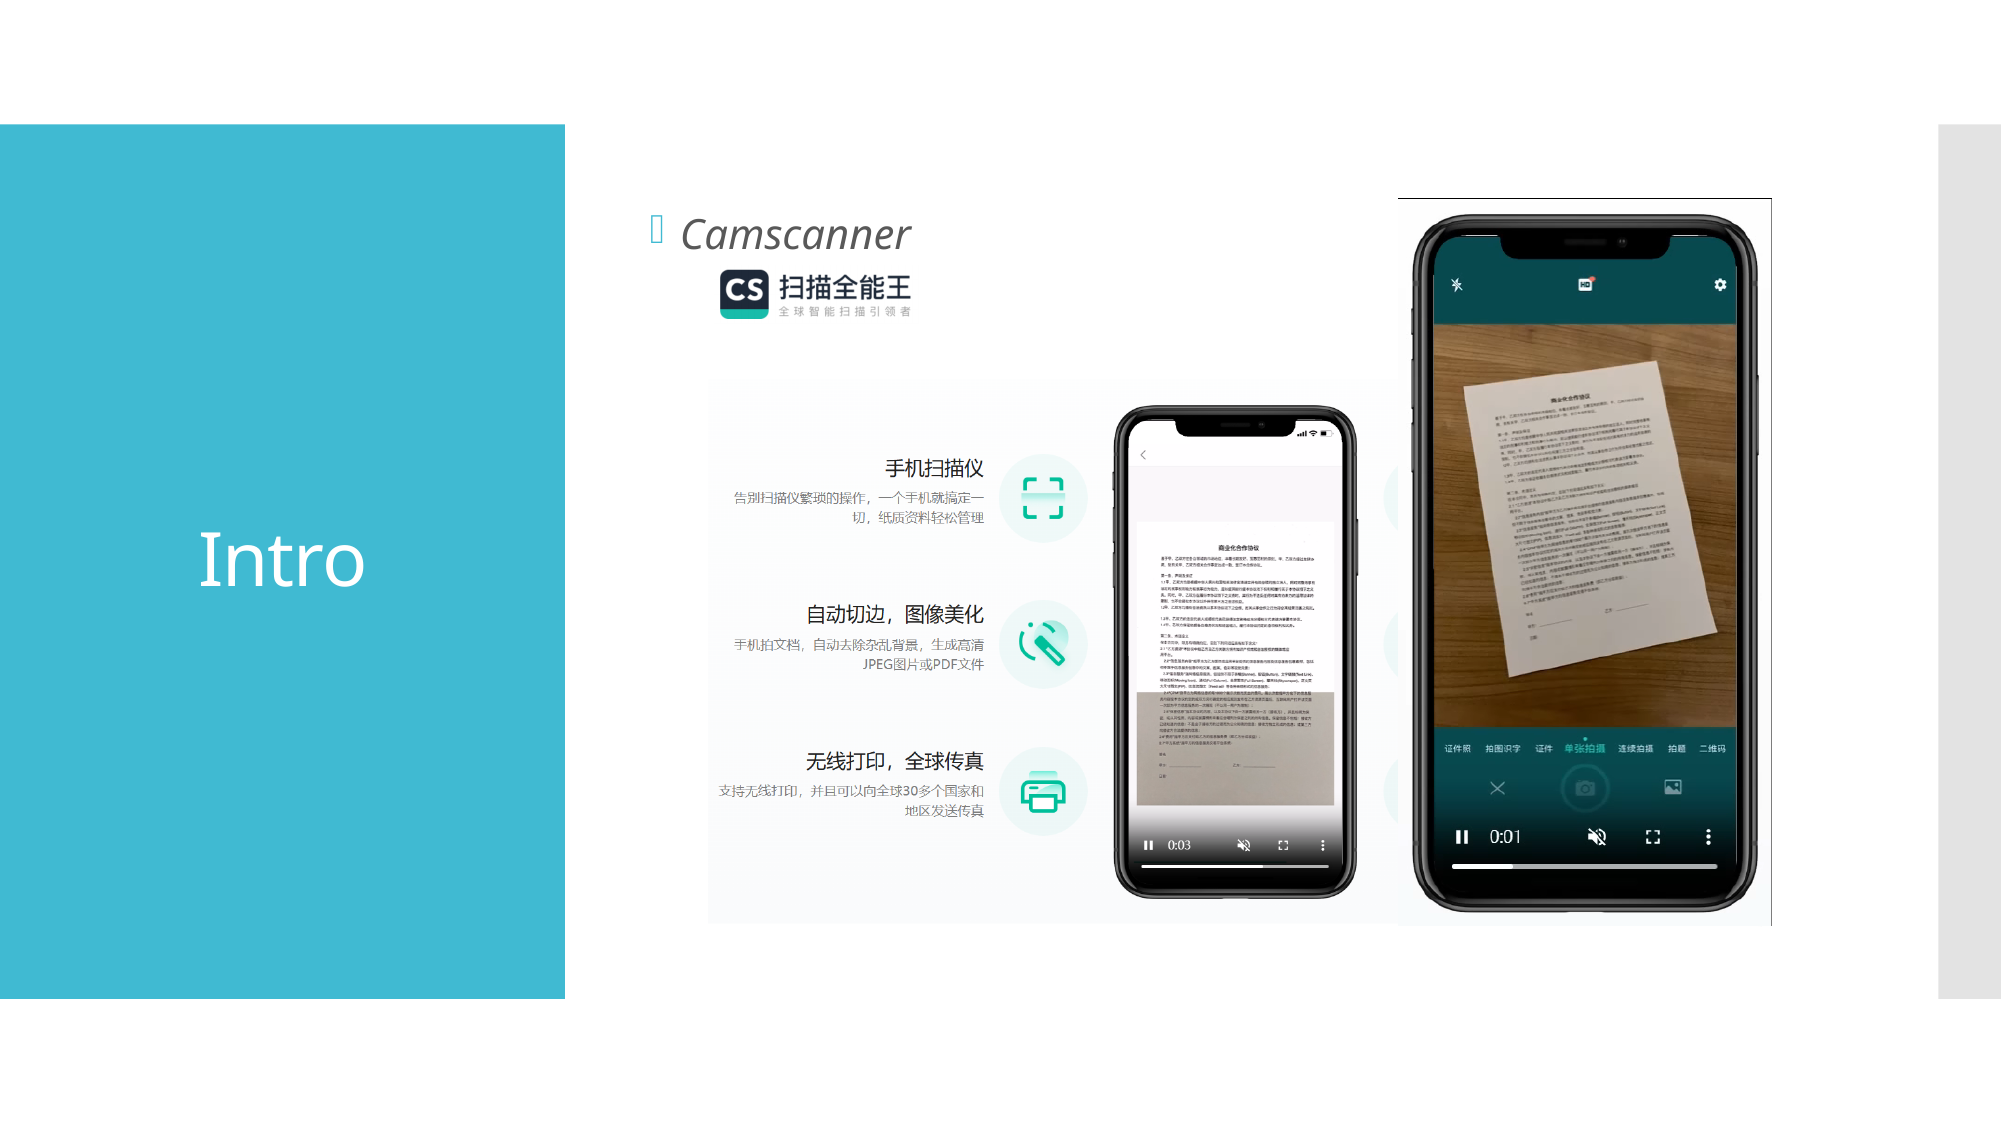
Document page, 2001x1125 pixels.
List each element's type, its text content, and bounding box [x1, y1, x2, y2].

picture [714, 265, 919, 324]
list Camscanner [634, 141, 1835, 332]
title Intro [41, 184, 525, 940]
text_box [1397, 197, 1773, 927]
picture [707, 379, 1397, 927]
